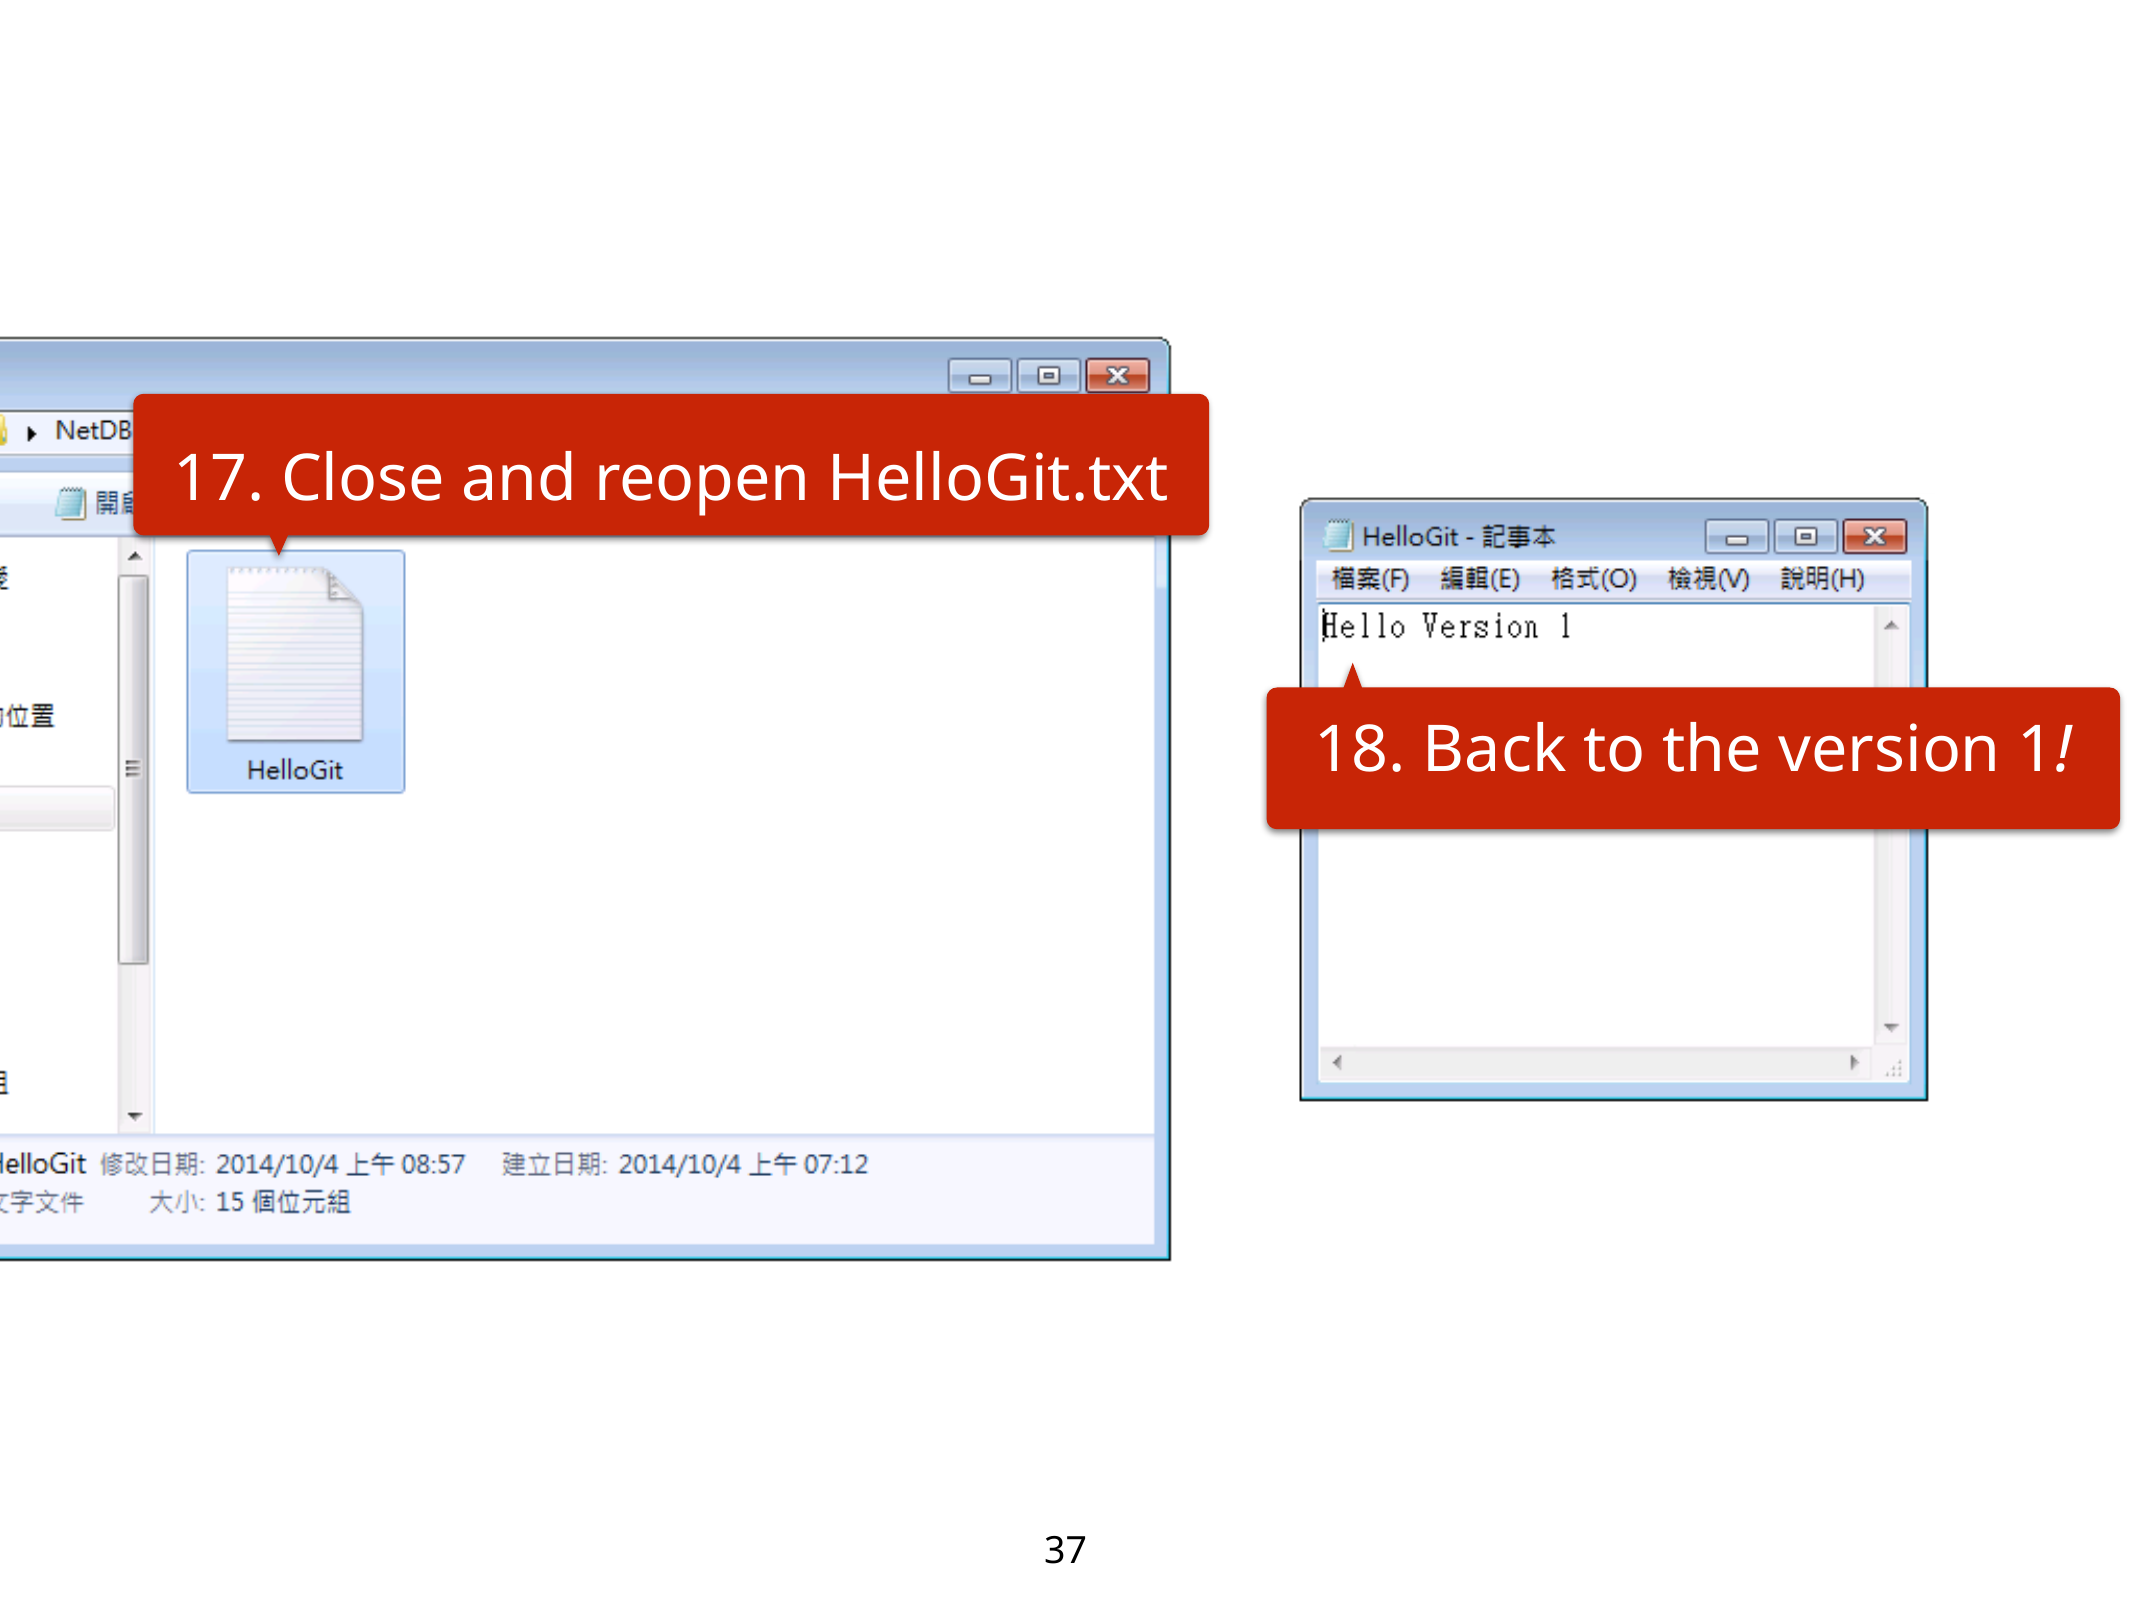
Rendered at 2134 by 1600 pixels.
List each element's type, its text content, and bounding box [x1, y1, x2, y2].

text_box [0, 325, 1210, 1275]
slide_number ‹#› [1035, 1517, 1096, 1600]
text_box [1266, 492, 2121, 1108]
